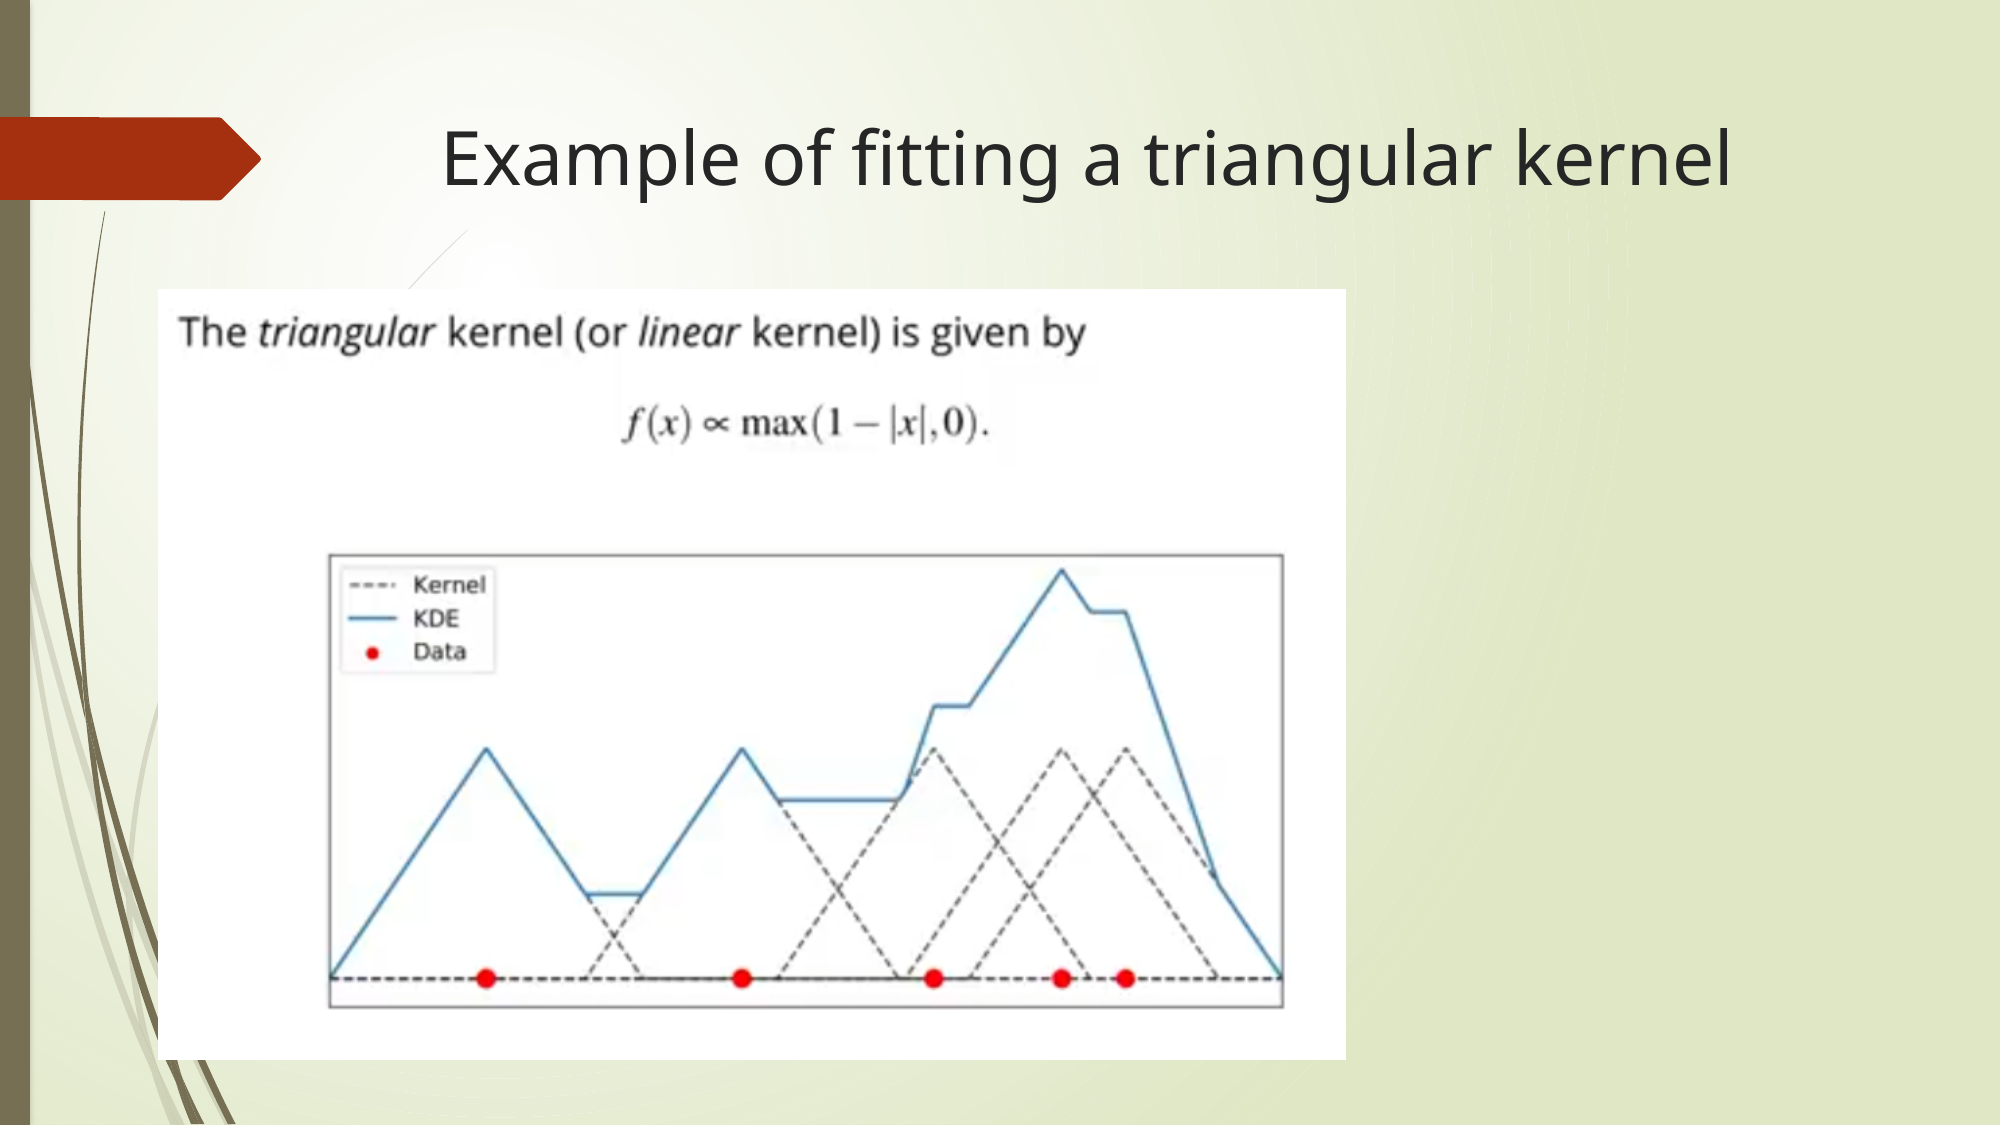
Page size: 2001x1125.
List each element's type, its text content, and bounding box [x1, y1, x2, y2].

picture [157, 288, 1346, 1060]
title Example of fitting a triangular kernel [425, 102, 1888, 313]
